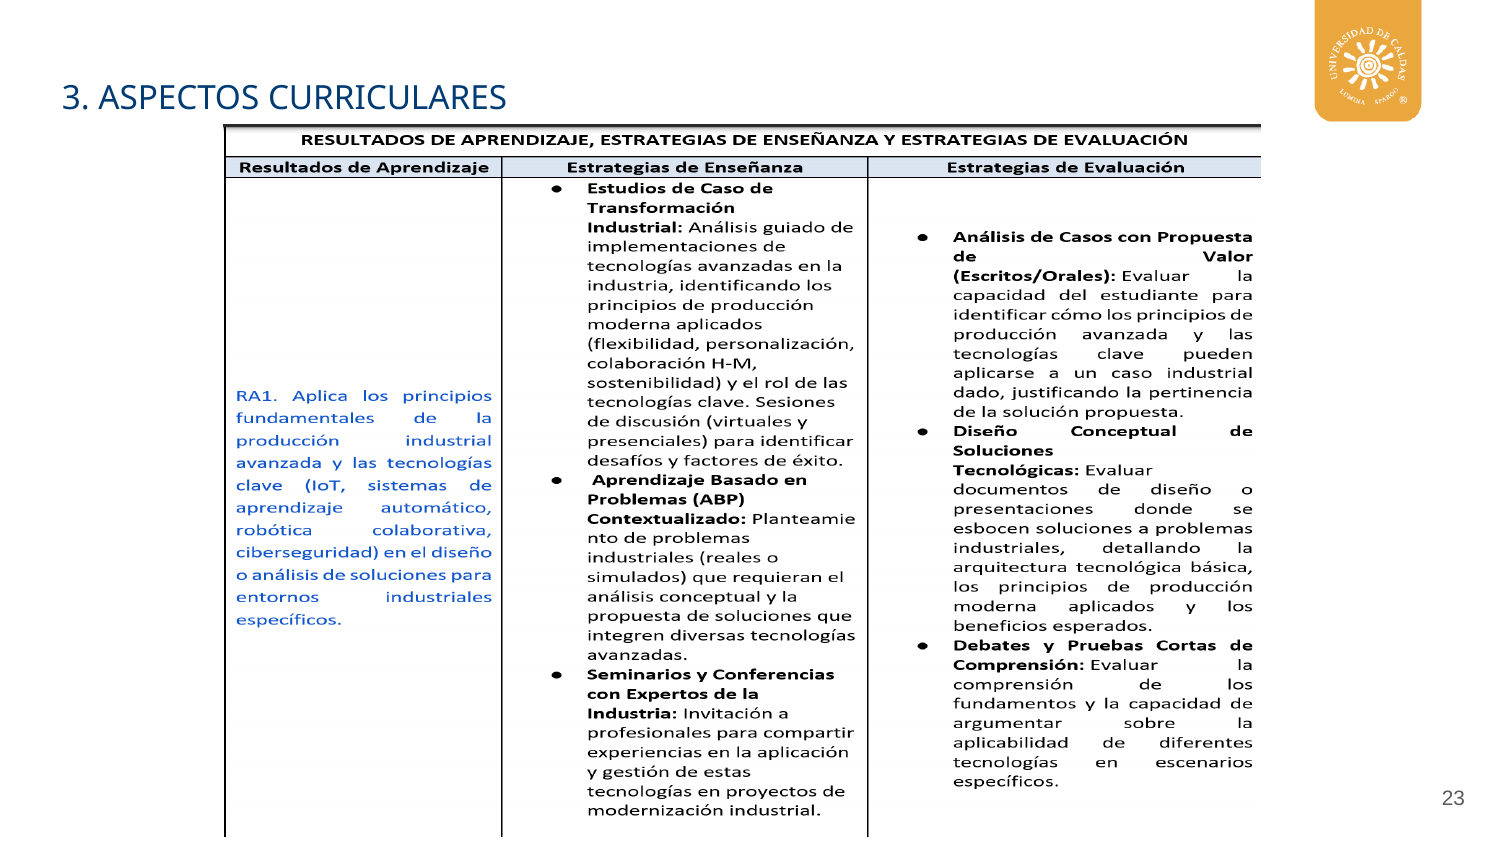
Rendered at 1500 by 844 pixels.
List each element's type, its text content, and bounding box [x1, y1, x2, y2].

slide_number 23 [1389, 764, 1480, 830]
picture [0, 0, 1500, 844]
text_box 3. ASPECTOS CURRICULARES [46, 68, 1155, 131]
